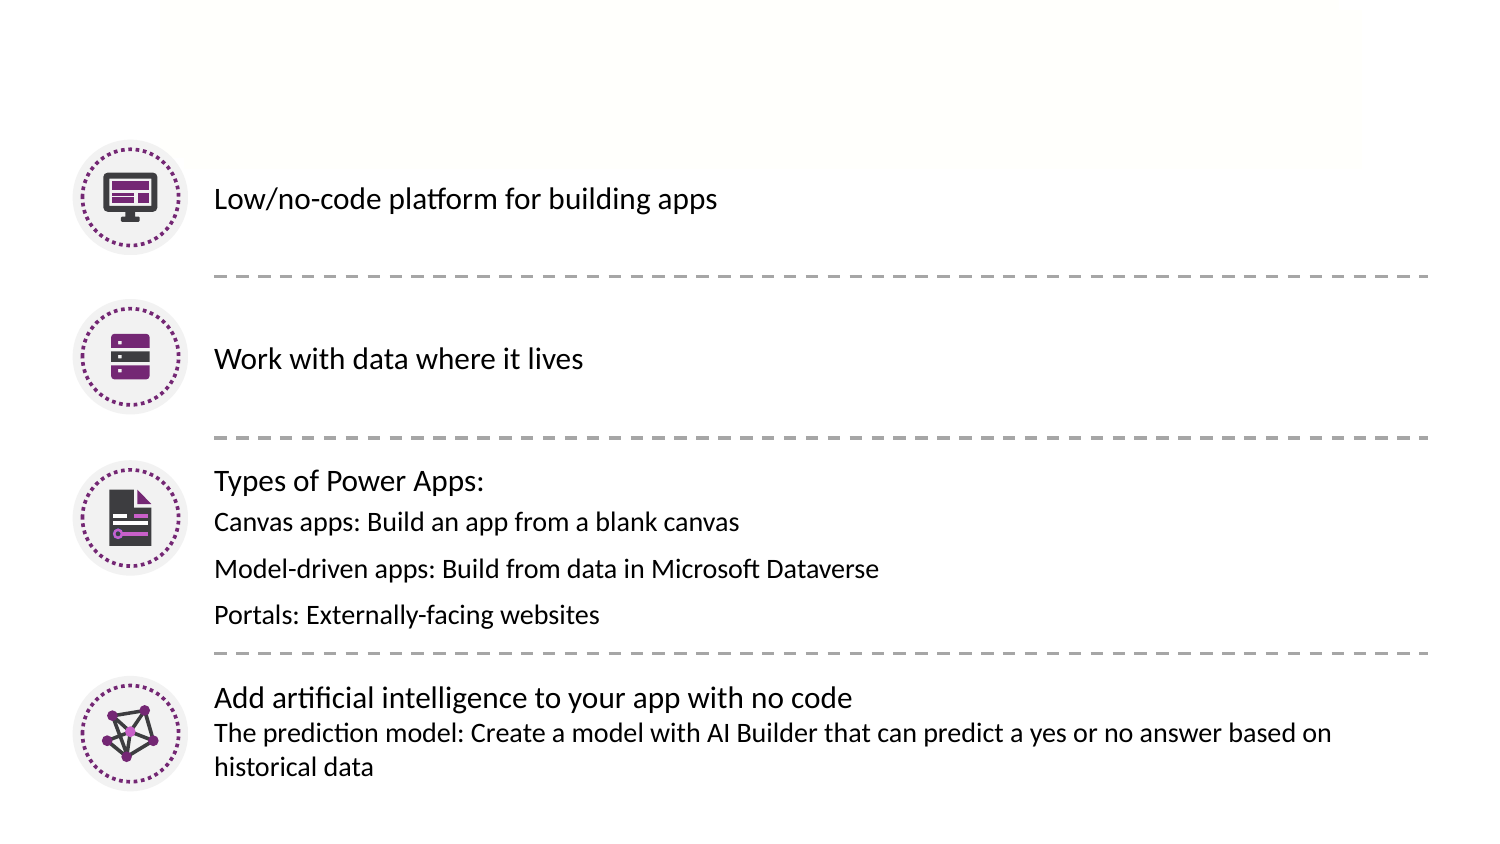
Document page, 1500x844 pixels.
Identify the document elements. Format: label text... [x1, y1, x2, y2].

text_box Work with data where it lives [214, 338, 1429, 377]
text_box Types of Power Apps: Canvas apps: Build an app from a blank canvas Model-driven apps: Build from data in Microsoft Dataverse Portals: Externally-facing websites [214, 459, 1429, 630]
picture [72, 298, 189, 415]
picture [72, 675, 189, 792]
text_box Add artificial intelligence to your app with no code The prediction model: Create a model with AI Builder that can predict a yes or no answer based on historical data [214, 677, 1429, 783]
picture [72, 459, 189, 576]
text_box Low/no-code platform for building apps [214, 178, 1429, 216]
picture [72, 0, 1362, 256]
